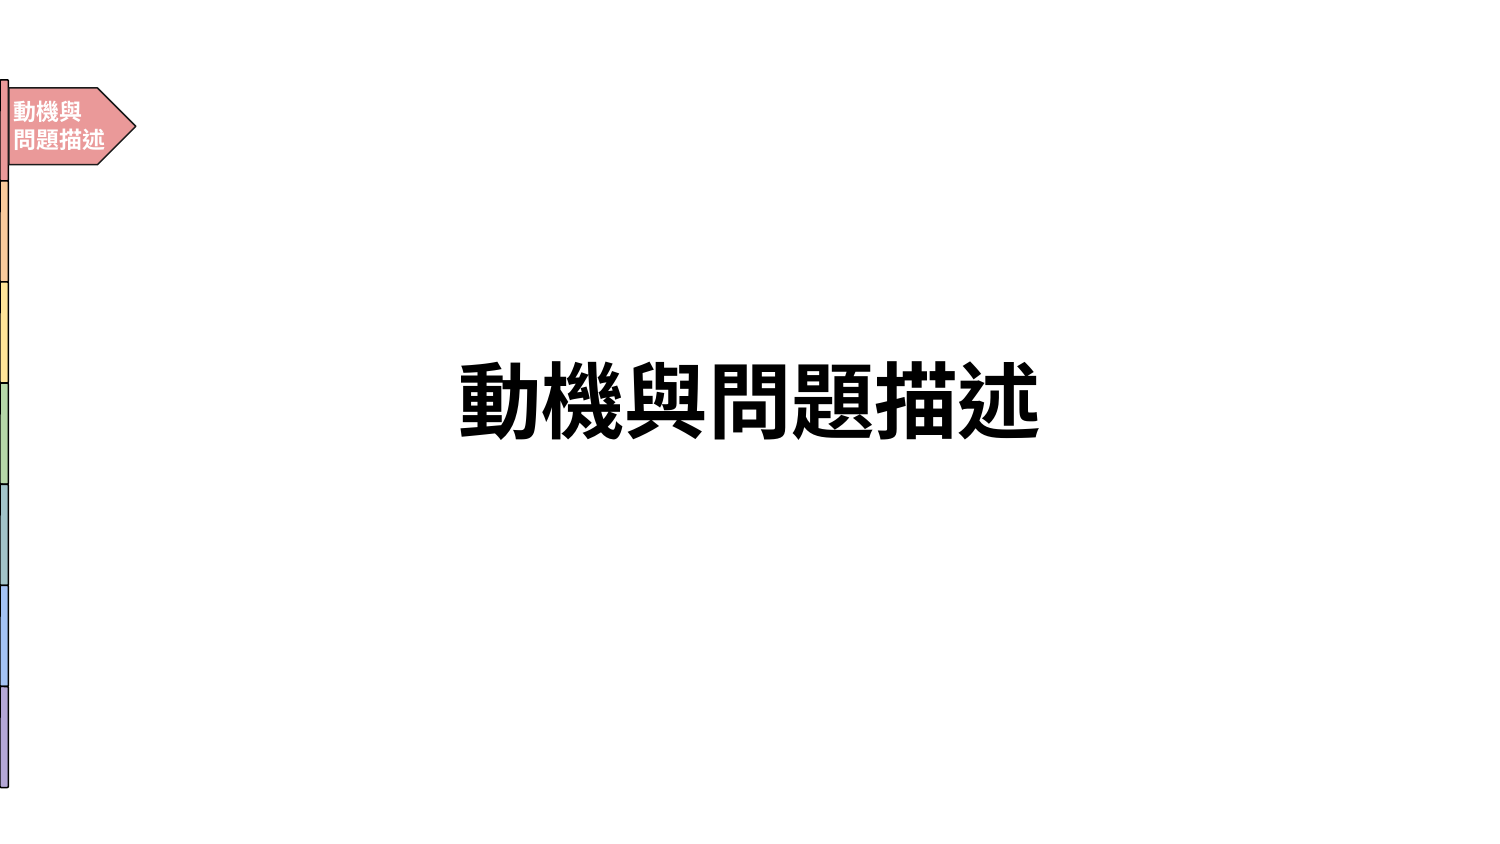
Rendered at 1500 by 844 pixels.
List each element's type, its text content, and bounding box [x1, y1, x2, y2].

text_box [0, 484, 9, 585]
text_box [0, 585, 9, 686]
text_box [0, 383, 9, 484]
text_box [0, 180, 9, 282]
text_box [0, 281, 9, 383]
title 動機與問題描述 [119, 334, 1381, 422]
text_box 動機與 問題描述 [0, 82, 135, 168]
text_box [0, 686, 9, 788]
text_box [0, 168, 9, 181]
